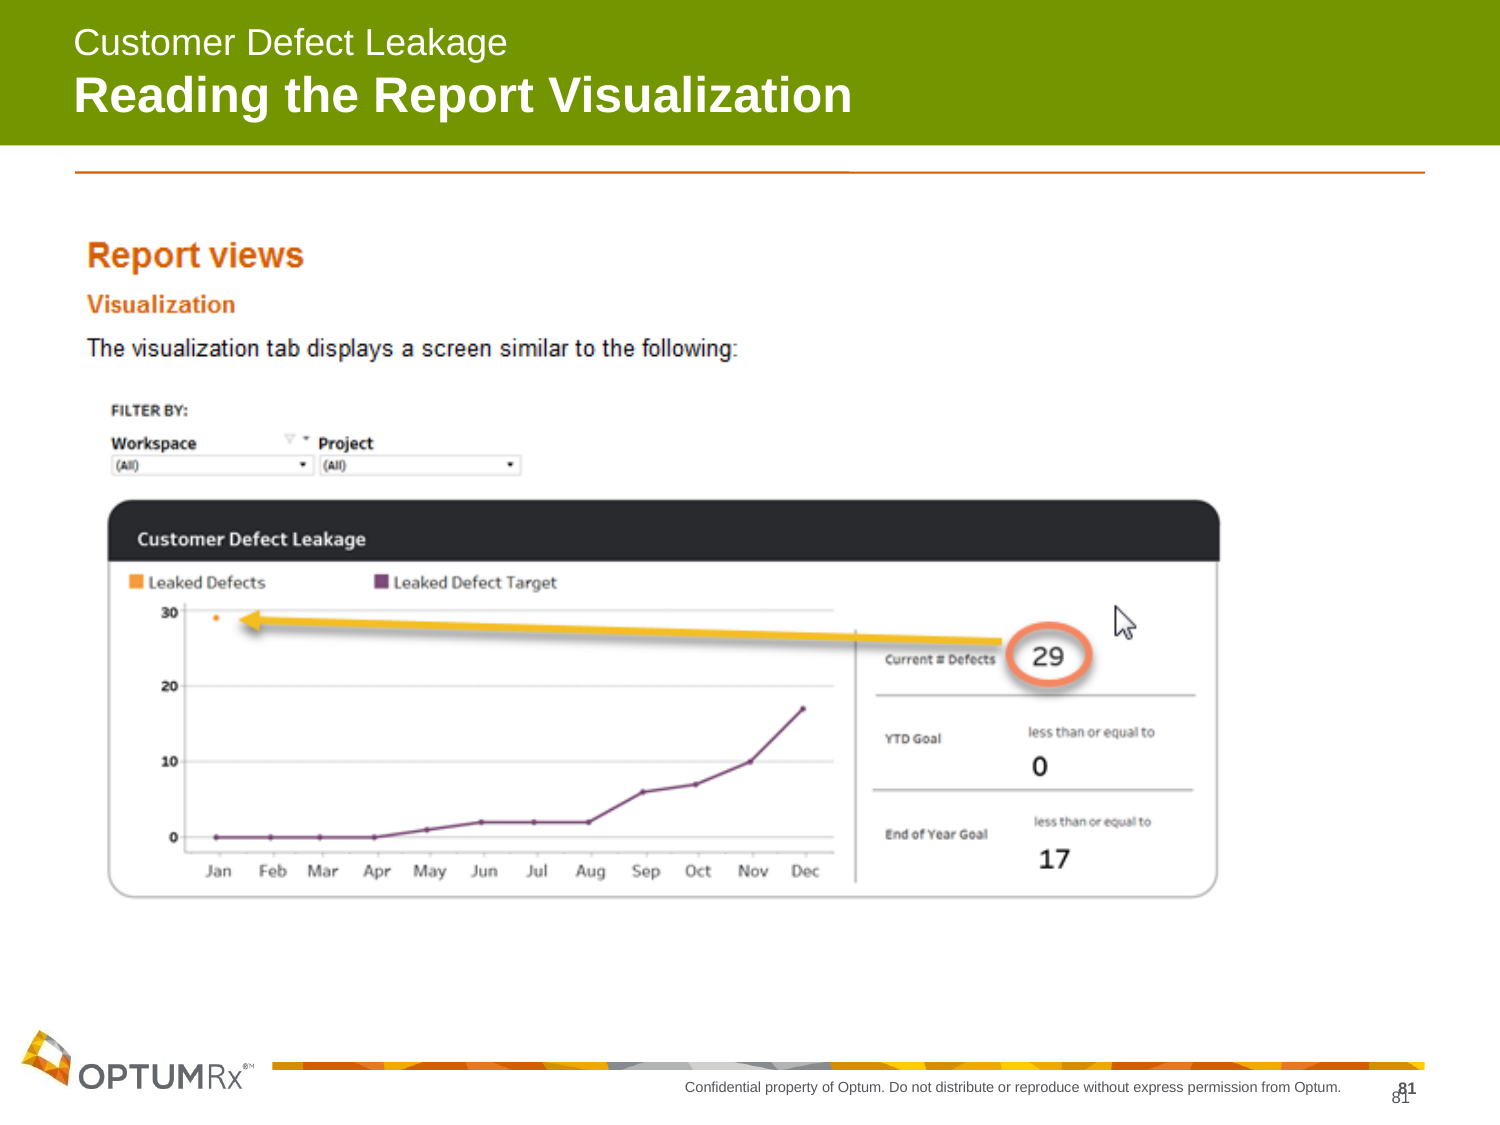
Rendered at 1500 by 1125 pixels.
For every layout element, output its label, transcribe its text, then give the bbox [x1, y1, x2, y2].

picture [273, 1062, 1425, 1070]
slide_number 81 [1374, 1079, 1425, 1105]
picture [74, 236, 1447, 919]
title Customer Defect Leakage Reading the Report Visualization [73, 22, 1424, 123]
text_box [0, 0, 1500, 146]
picture [21, 1030, 254, 1089]
